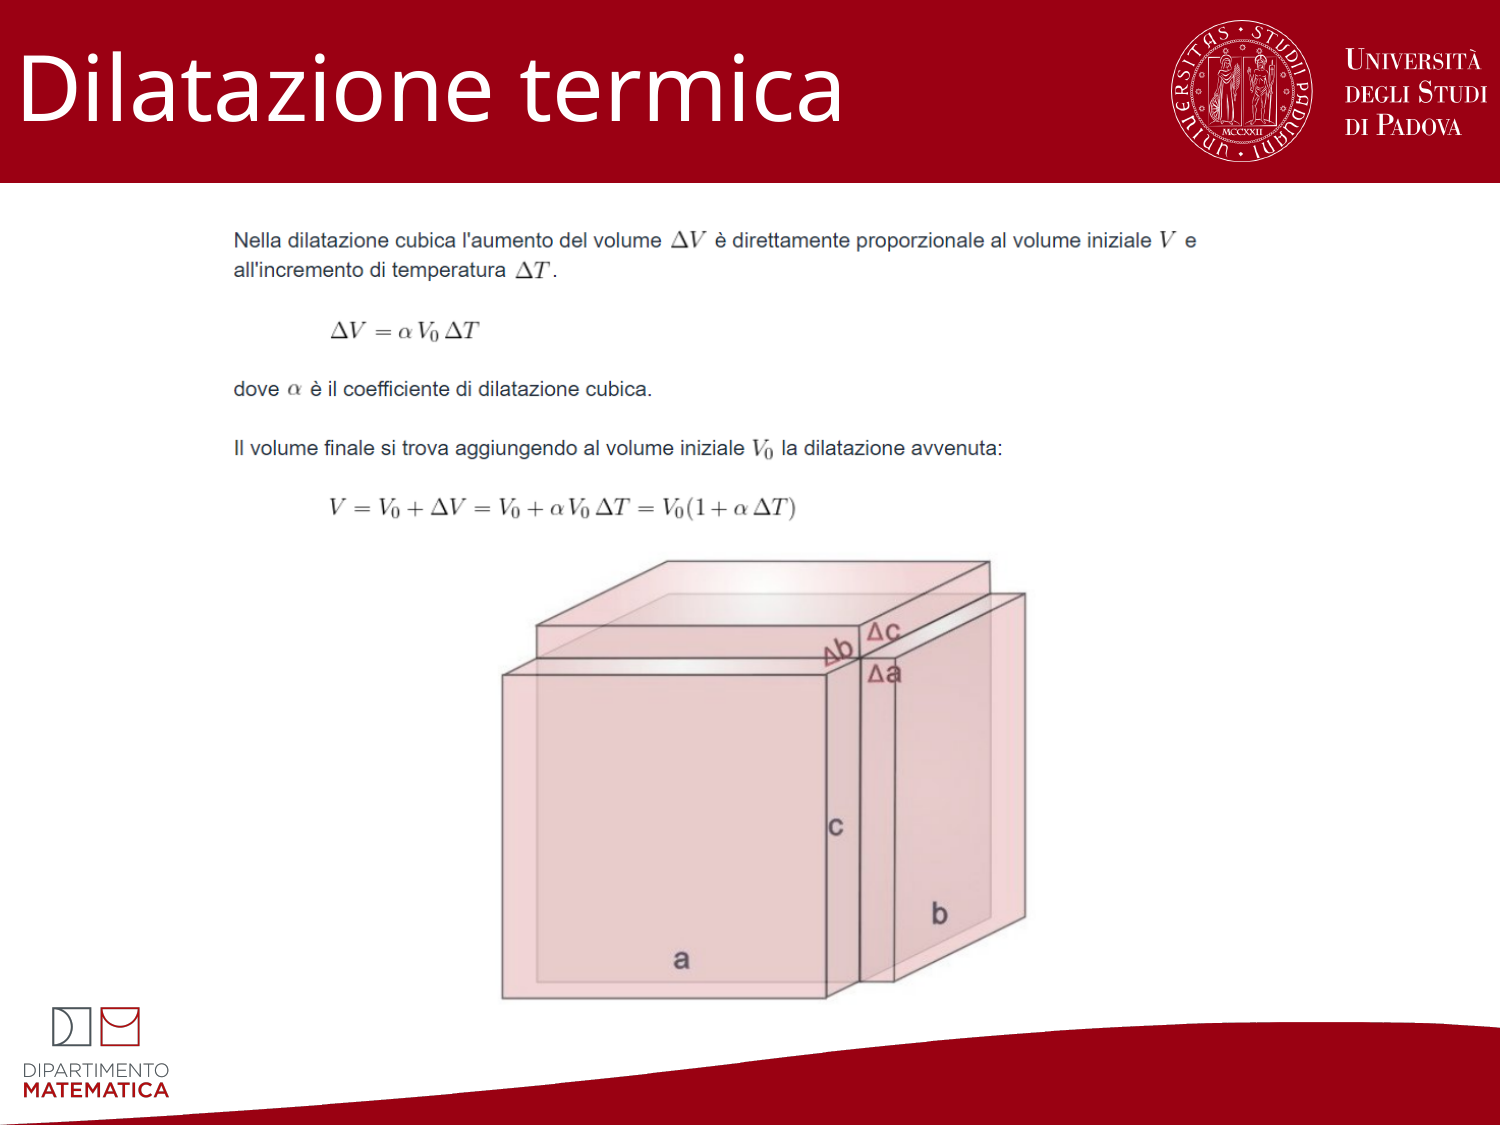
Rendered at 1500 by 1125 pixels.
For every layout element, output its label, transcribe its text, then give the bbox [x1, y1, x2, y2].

picture [0, 1007, 1500, 1125]
picture [220, 220, 1221, 1017]
picture [1171, 20, 1487, 162]
title Dilatazione termica [0, 0, 1159, 183]
